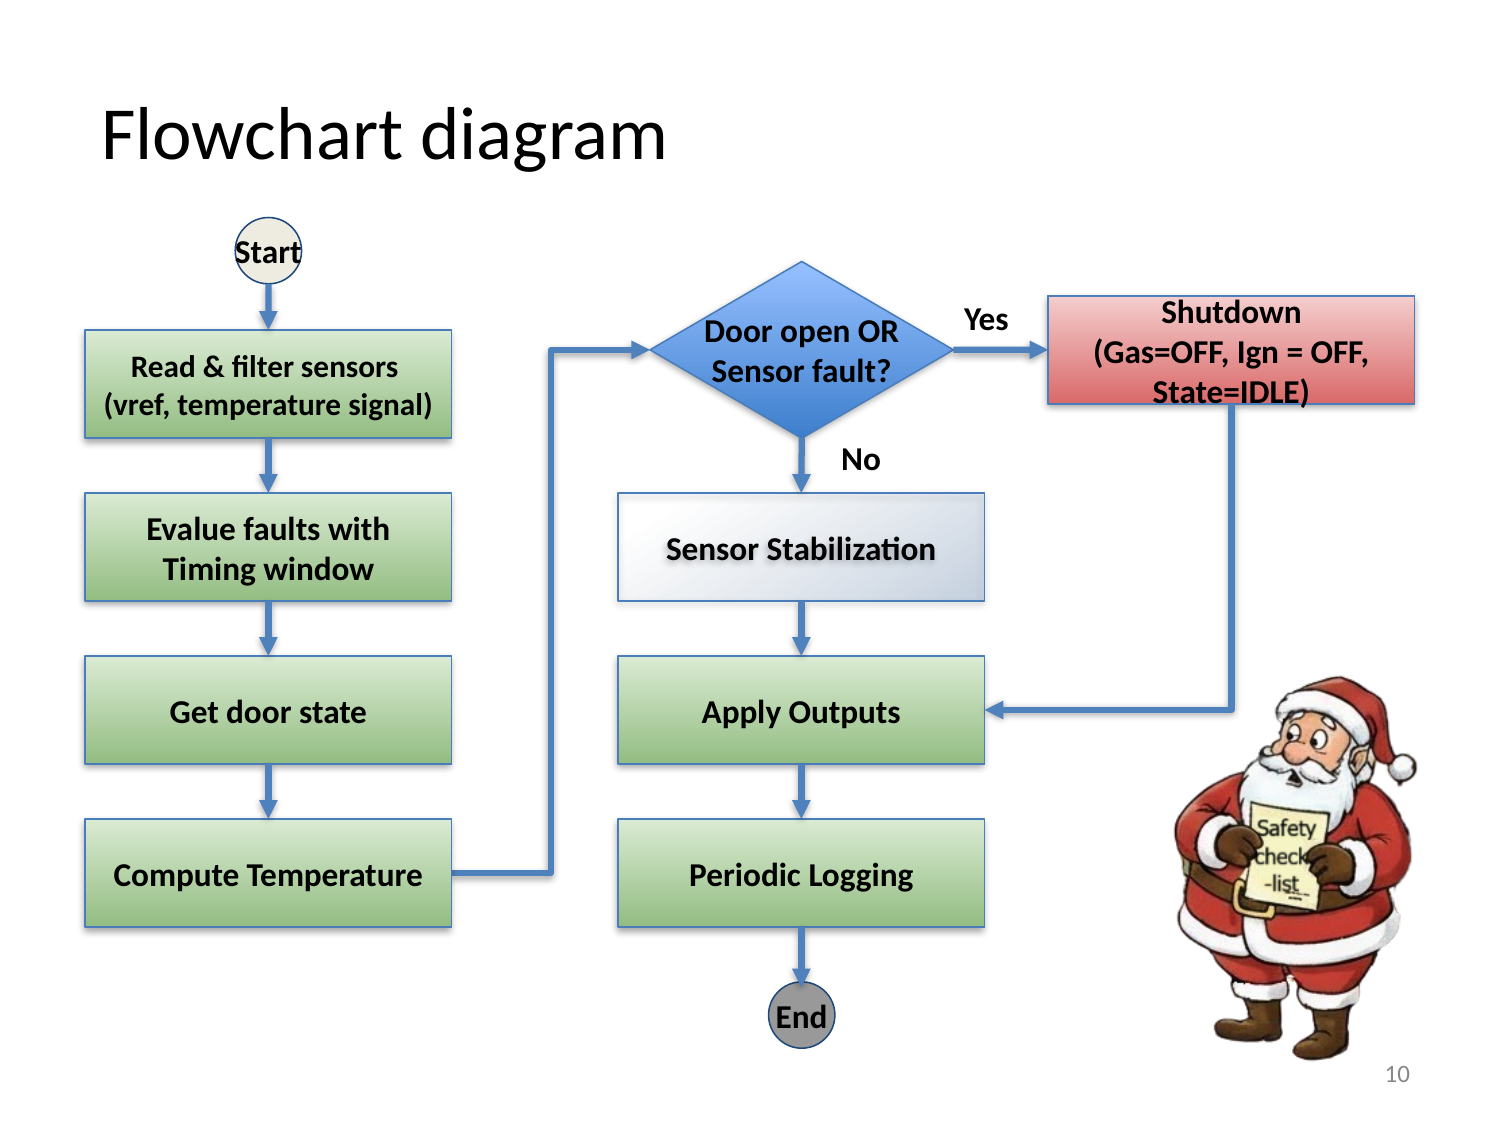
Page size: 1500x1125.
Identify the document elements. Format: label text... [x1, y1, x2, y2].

text_box Yes [957, 281, 1066, 352]
text_box No [813, 446, 909, 492]
text_box [783, 1043, 820, 1049]
picture [1120, 643, 1472, 1083]
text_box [451, 349, 651, 874]
text_box [808, 982, 820, 987]
text_box [249, 278, 288, 284]
text_box Start [151, 222, 386, 278]
text_box Compute Temperature [85, 818, 452, 928]
text_box End [684, 987, 919, 1043]
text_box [954, 433, 1262, 681]
text_box [251, 217, 286, 222]
text_box Periodic Logging [618, 818, 985, 928]
text_box Read & filter sensors (vref, temperature signal) [85, 329, 452, 439]
text_box Evalue faults with Timing window [85, 492, 446, 602]
title Flowchart diagram [86, 40, 1425, 231]
text_box Apply Outputs [654, 655, 985, 765]
text_box Sensor Stabilization [654, 492, 949, 602]
text_box Shutdown (Gas=OFF, Ign = OFF, State=IDLE) [1048, 295, 1415, 404]
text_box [649, 261, 954, 439]
text_box [784, 983, 794, 987]
slide_number ‹#› [1074, 1042, 1425, 1103]
text_box Get door state [85, 655, 446, 765]
